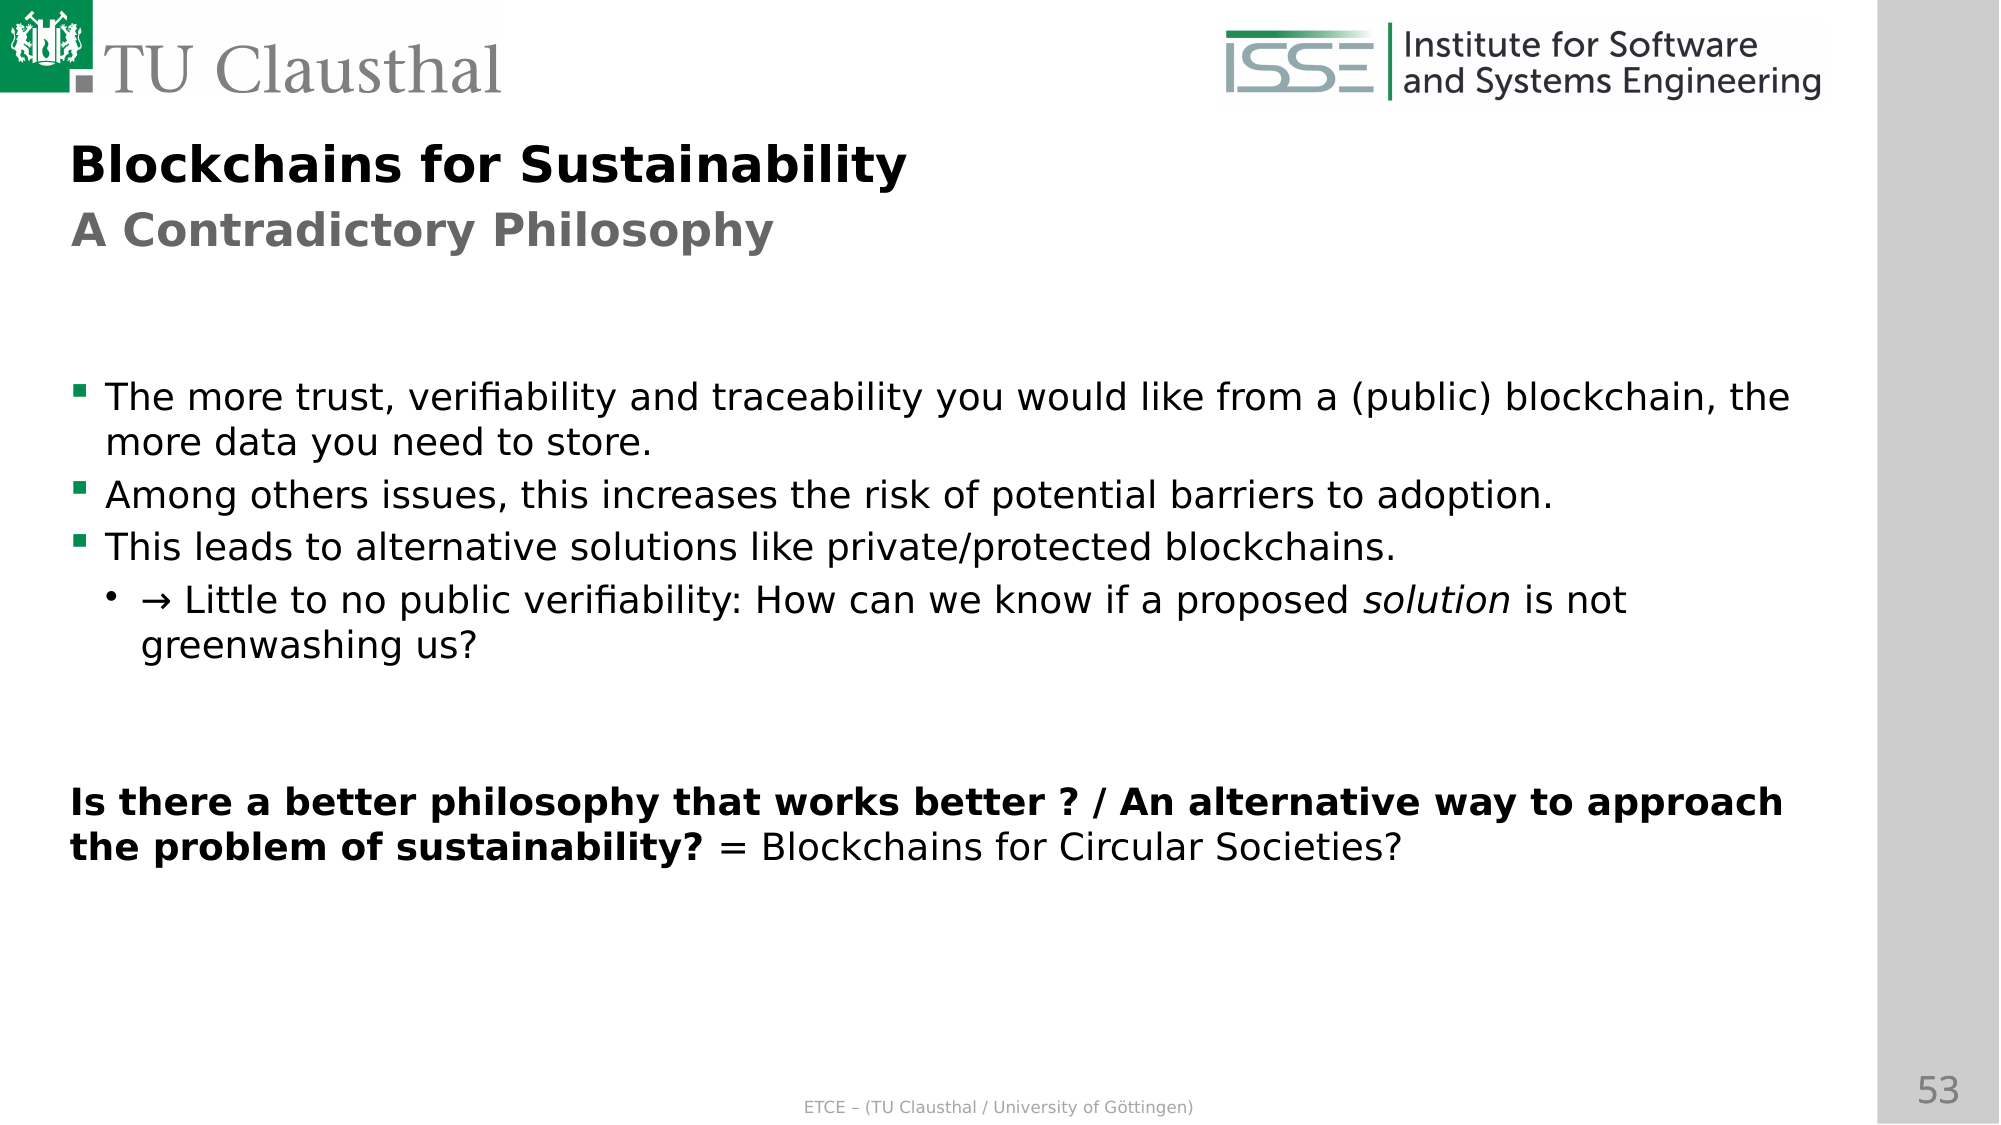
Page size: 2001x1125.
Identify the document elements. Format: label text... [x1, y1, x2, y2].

picture [0, 0, 501, 93]
text_box Blockchains for Sustainability [54, 125, 1818, 207]
text_box The more trust, verifiability and traceability you would like from a (public) blockchain, the more data you need to store. Among others issues, this increases the risk of potential barriers to adoption. This leads to alternative solutions like private/protected blockchains. → Little to no public verifiability: How can we know if a proposed solution is not greenwashing us? Is there a better philosophy that works better ? / An alternative way to approach the problem of sustainability? = Blockchains for Circular Societies? [54, 208, 1818, 1034]
text_box A Contradictory Philosophy [70, 188, 1769, 269]
picture [1218, 22, 1826, 107]
